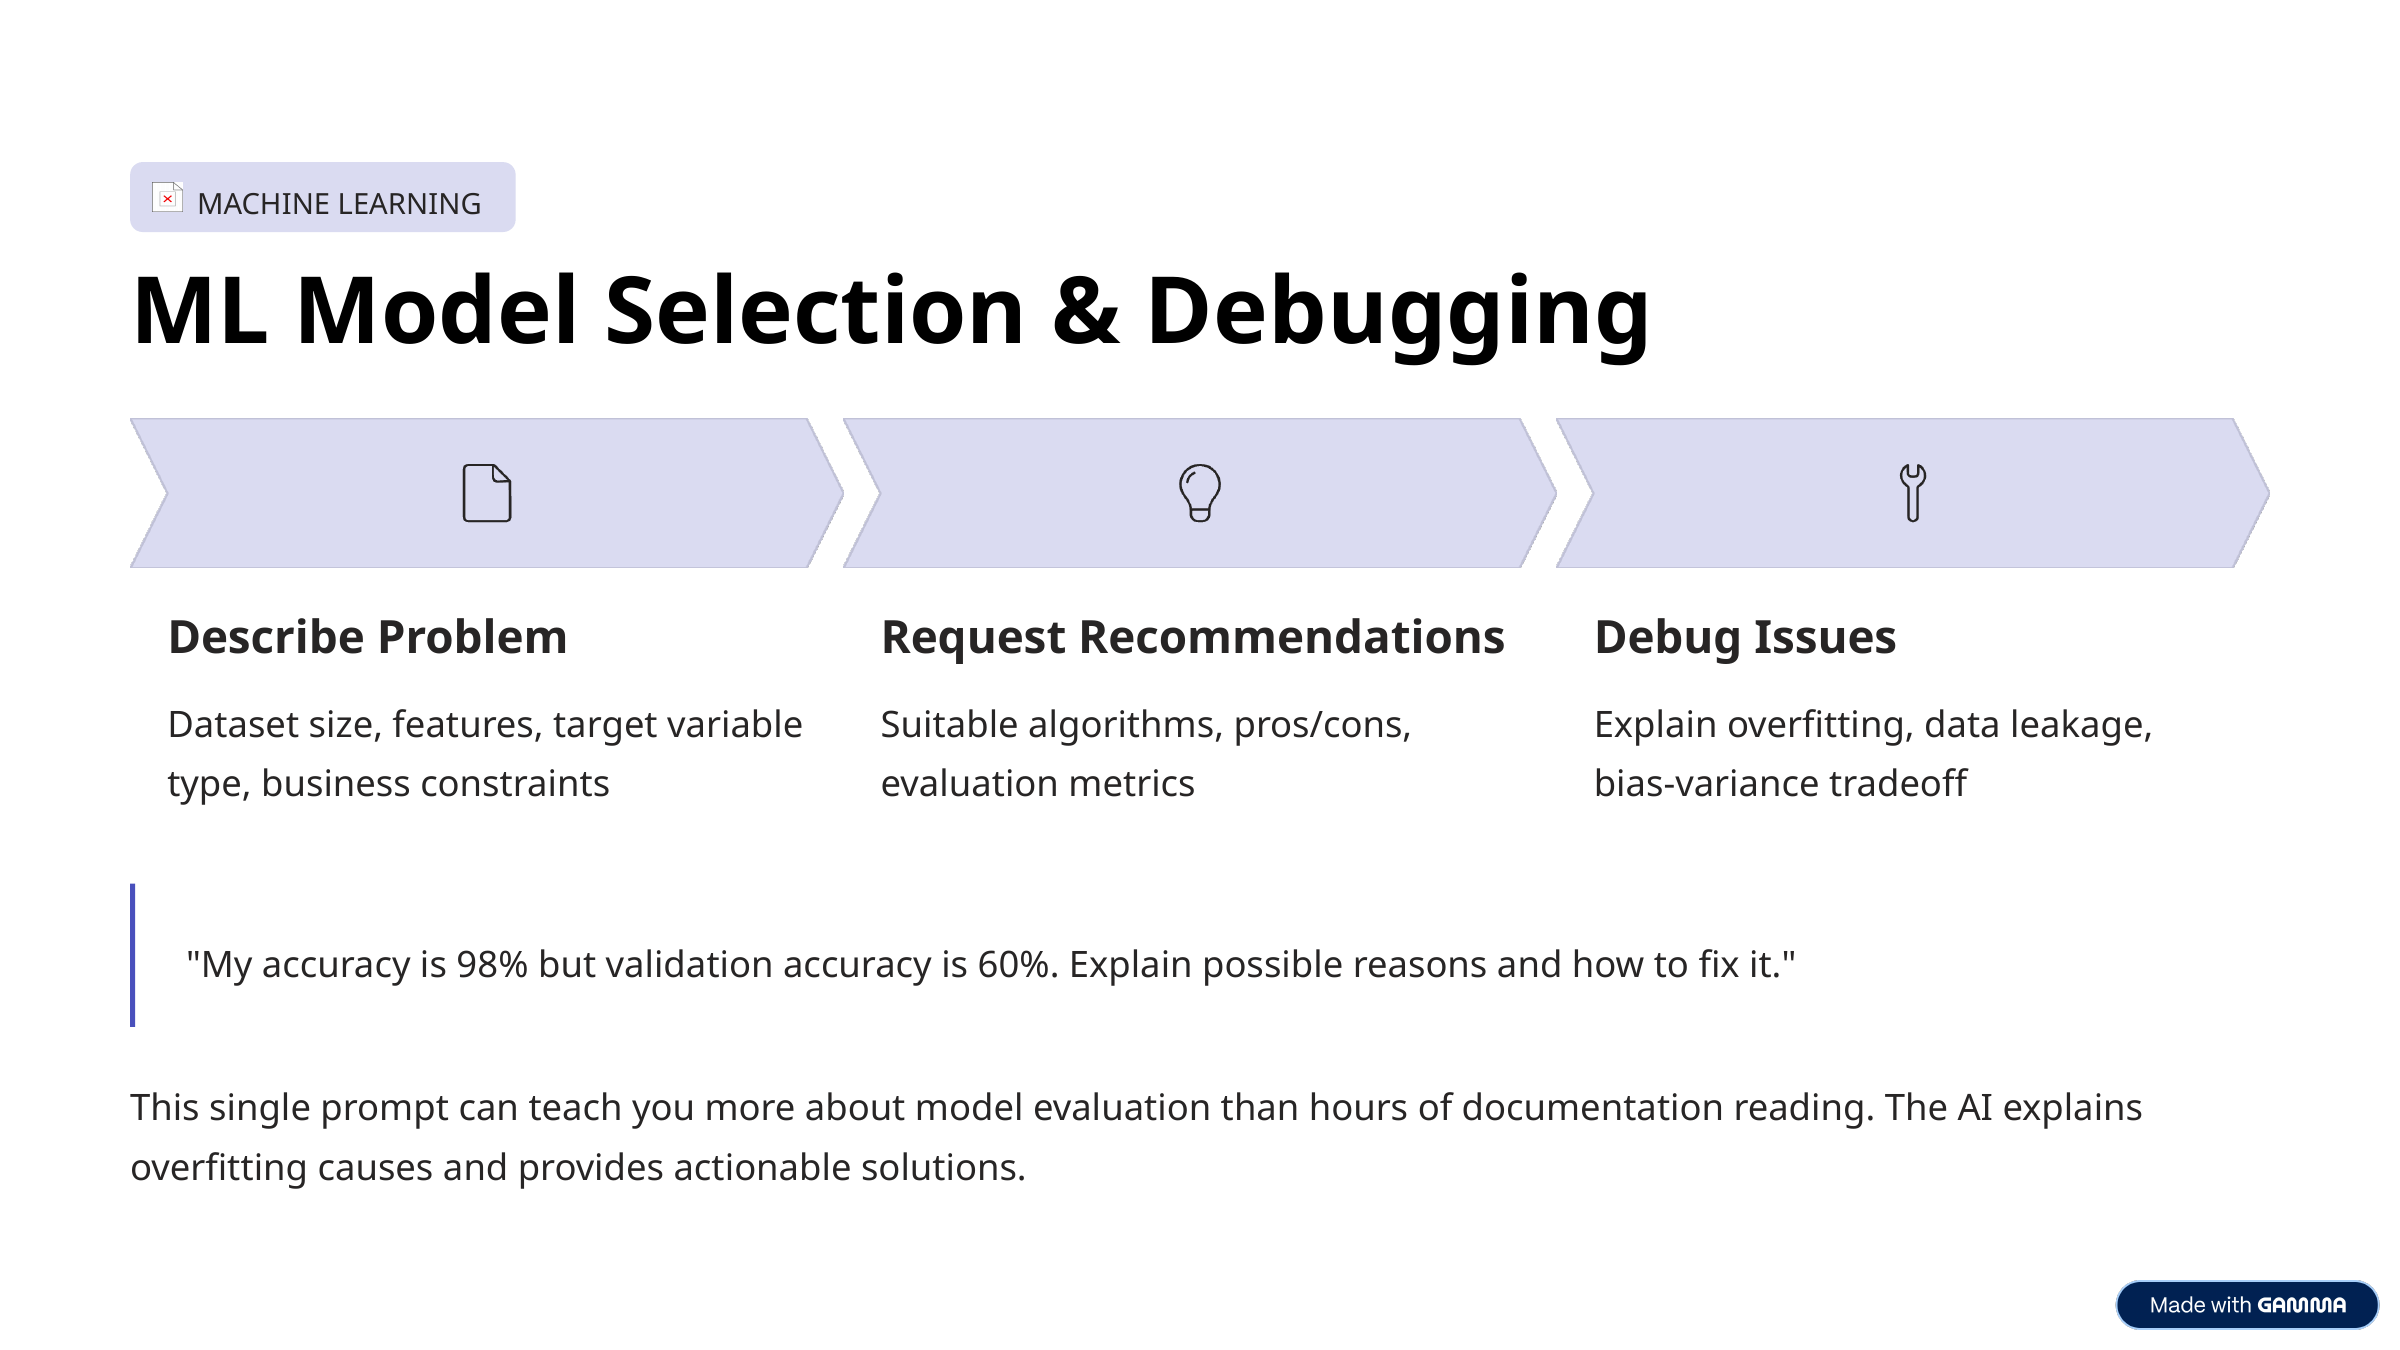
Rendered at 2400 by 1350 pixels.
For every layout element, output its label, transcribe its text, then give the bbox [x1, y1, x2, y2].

text_box "My accuracy is 98% but validation accuracy is 60%. Explain possible reasons and how to fix it." [186, 925, 2270, 985]
text_box Debug Issues [1593, 605, 2059, 664]
picture [130, 418, 2270, 568]
text_box This single prompt can teach you more about model evaluation than hours of documentation reading. The AI explains overfitting causes and provides actionable solutions. [130, 1068, 2270, 1188]
text_box Explain overfitting, data leakage, bias-variance tradeoff [1593, 685, 2233, 805]
text_box Describe Problem [167, 605, 633, 664]
text_box Suitable algorithms, pros/cons, evaluation metrics [880, 685, 1520, 805]
picture [2106, 1271, 2389, 1339]
text_box [130, 162, 516, 233]
text_box Dataset size, features, target variable type, business constraints [167, 685, 807, 805]
text_box Request Recommendations [880, 605, 1503, 664]
picture [152, 182, 183, 212]
text_box ML Model Selection & Debugging [130, 246, 1628, 364]
text_box [130, 883, 136, 1027]
text_box MACHINE LEARNING [197, 173, 494, 221]
